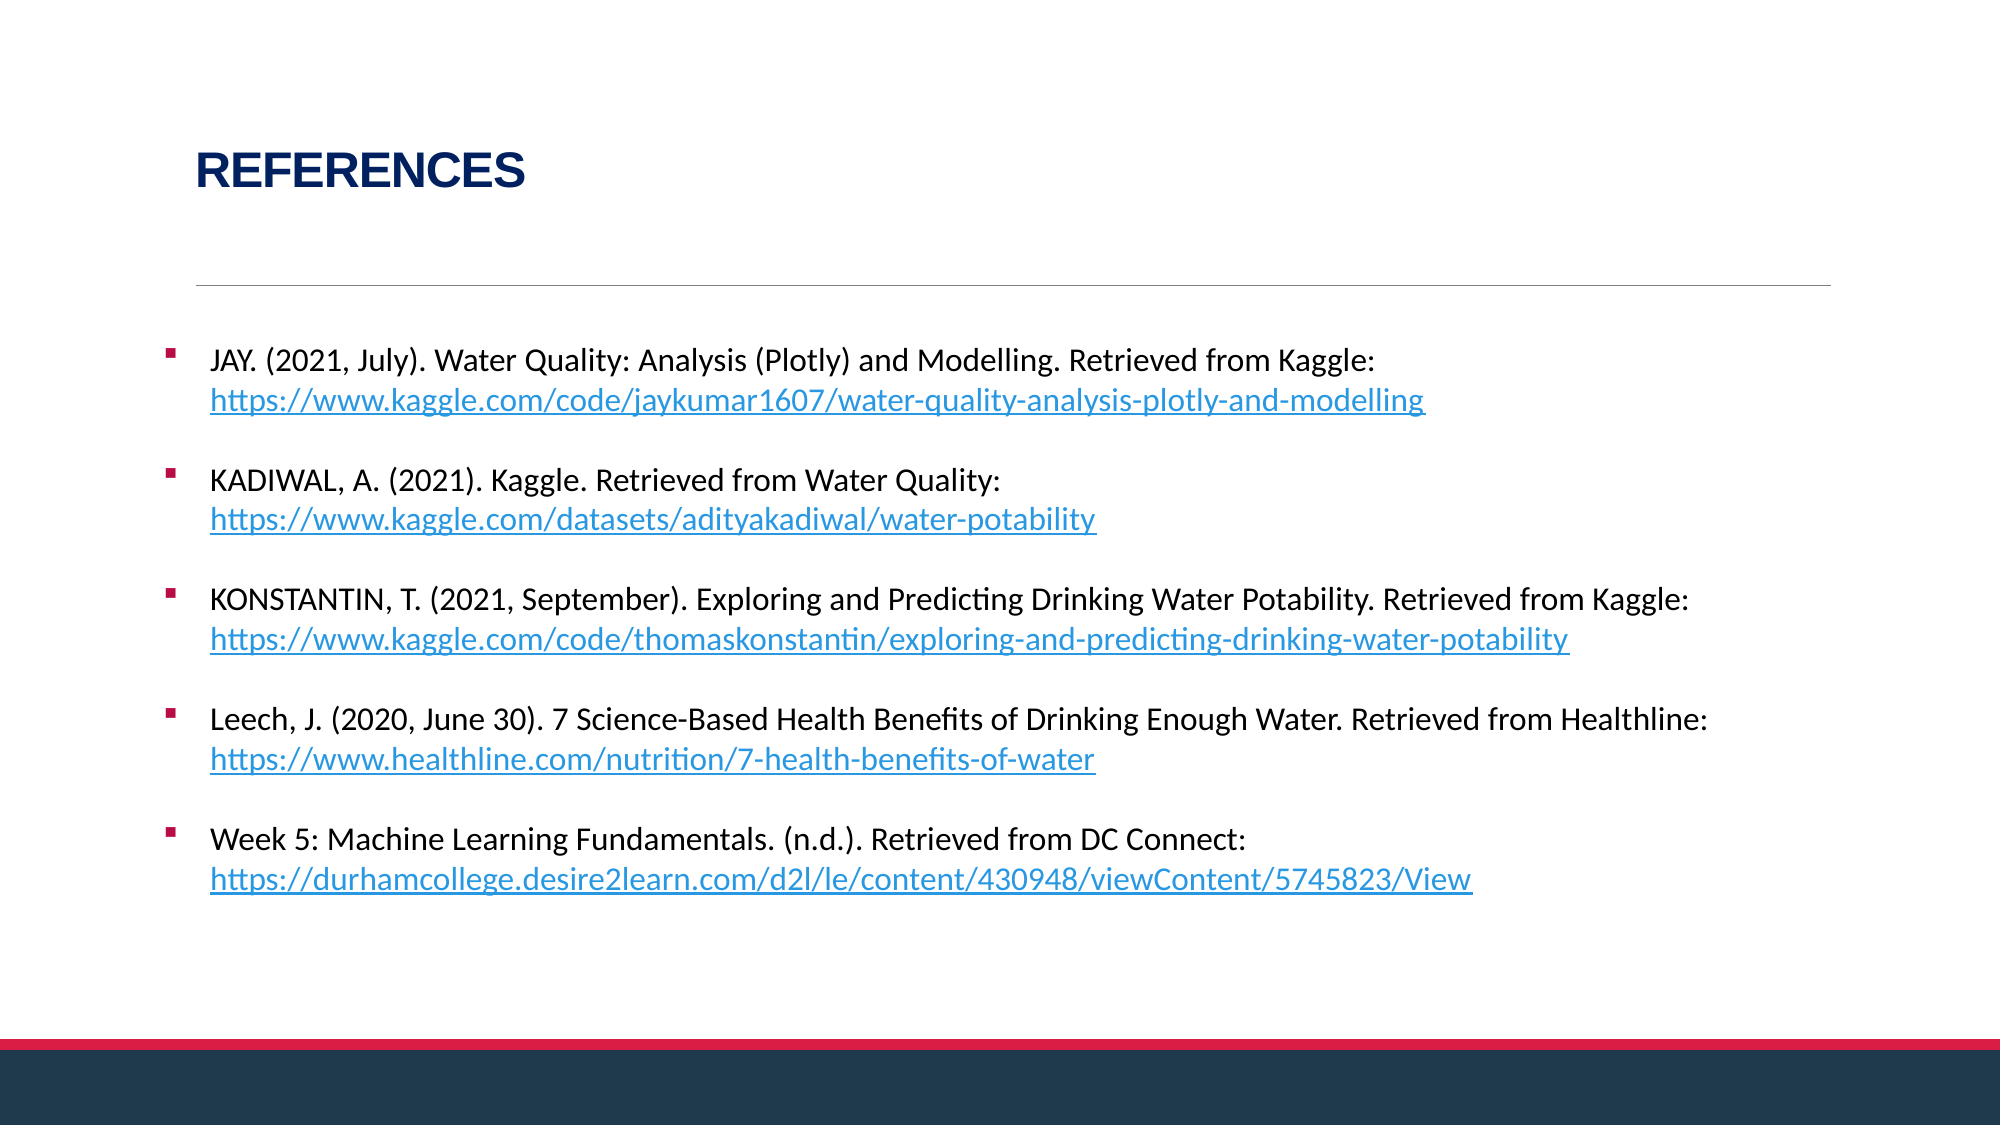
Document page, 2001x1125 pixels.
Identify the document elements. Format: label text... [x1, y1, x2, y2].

title REFERENCES [180, 47, 1830, 205]
list [279, 674, 1930, 1125]
text_box JAY. (2021, July). Water Quality: Analysis (Plotly) and Modelling. Retrieved from Kaggle: https://www.kaggle.com/code/jaykumar1607/water-quality-analysis-plotly-and-modelling KADIWAL, A. (2021). Kaggle. Retrieved from Water Quality: https://www.kaggle.com/datasets/adityakadiwal/water-potability KONSTANTIN, T. (2021, September). Exploring and Predicting Drinking Water Potability. Retrieved from Kaggle: https://www.kaggle.com/code/thomaskonstantin/exploring-and-predicting-drinking-water-potability Leech, J. (2020, June 30). 7 Science-Based Health Benefits of Drinking Enough Water. Retrieved from Healthline: https://www.healthline.com/nutrition/7-health-benefits-of-water Week 5: Machine Learning Fundamentals. (n.d.). Retrieved from DC Connect: https://durhamcollege.desire2learn.com/d2l/le/content/430948/viewContent/5745823/View [148, 330, 1888, 984]
